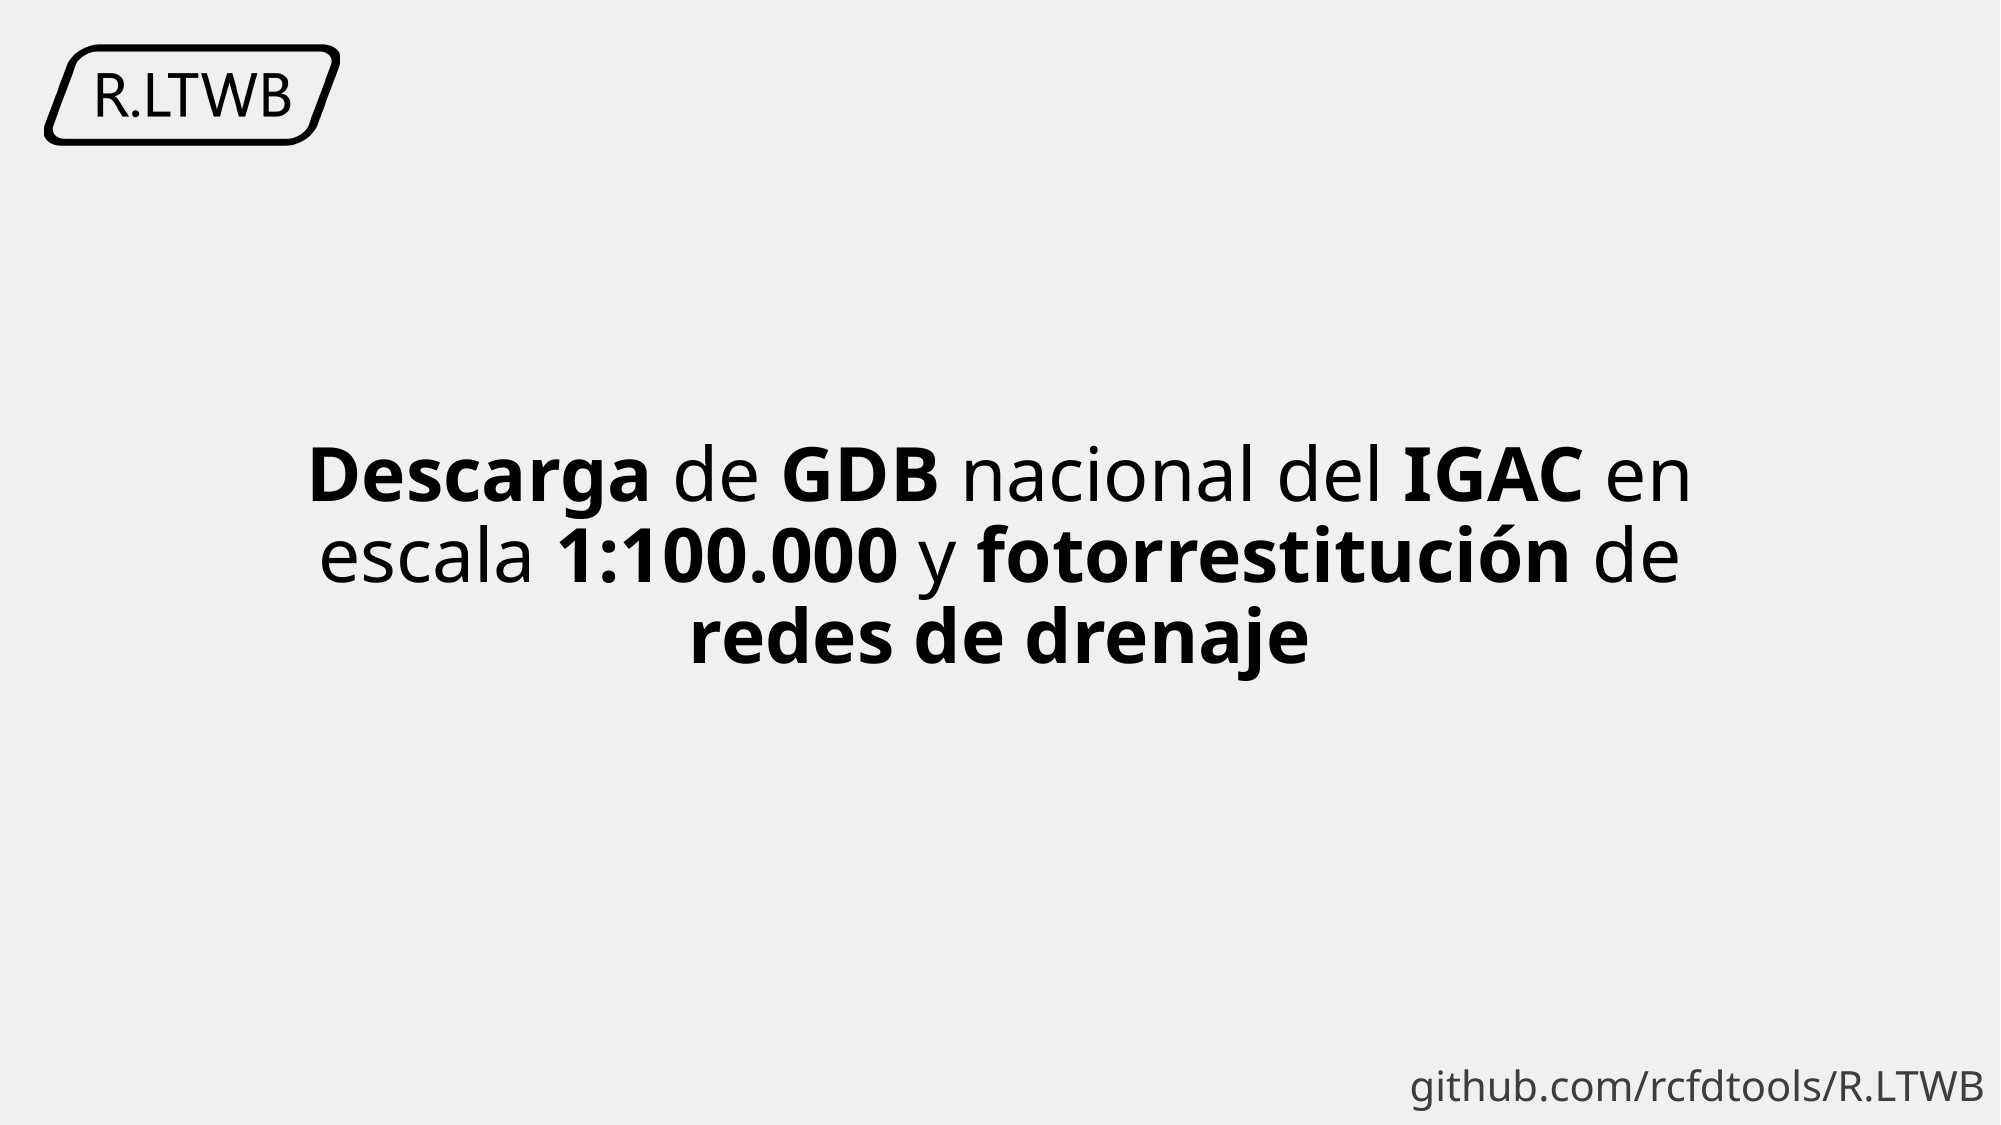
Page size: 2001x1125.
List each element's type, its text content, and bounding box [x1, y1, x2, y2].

title Descarga de GDB nacional del IGAC en escala 1:100.000 y fotorrestitución de redes de drenaje [230, 429, 1770, 696]
picture [44, 44, 340, 146]
text_box github.com/rcfdtools/R.LTWB [0, 1051, 2000, 1125]
